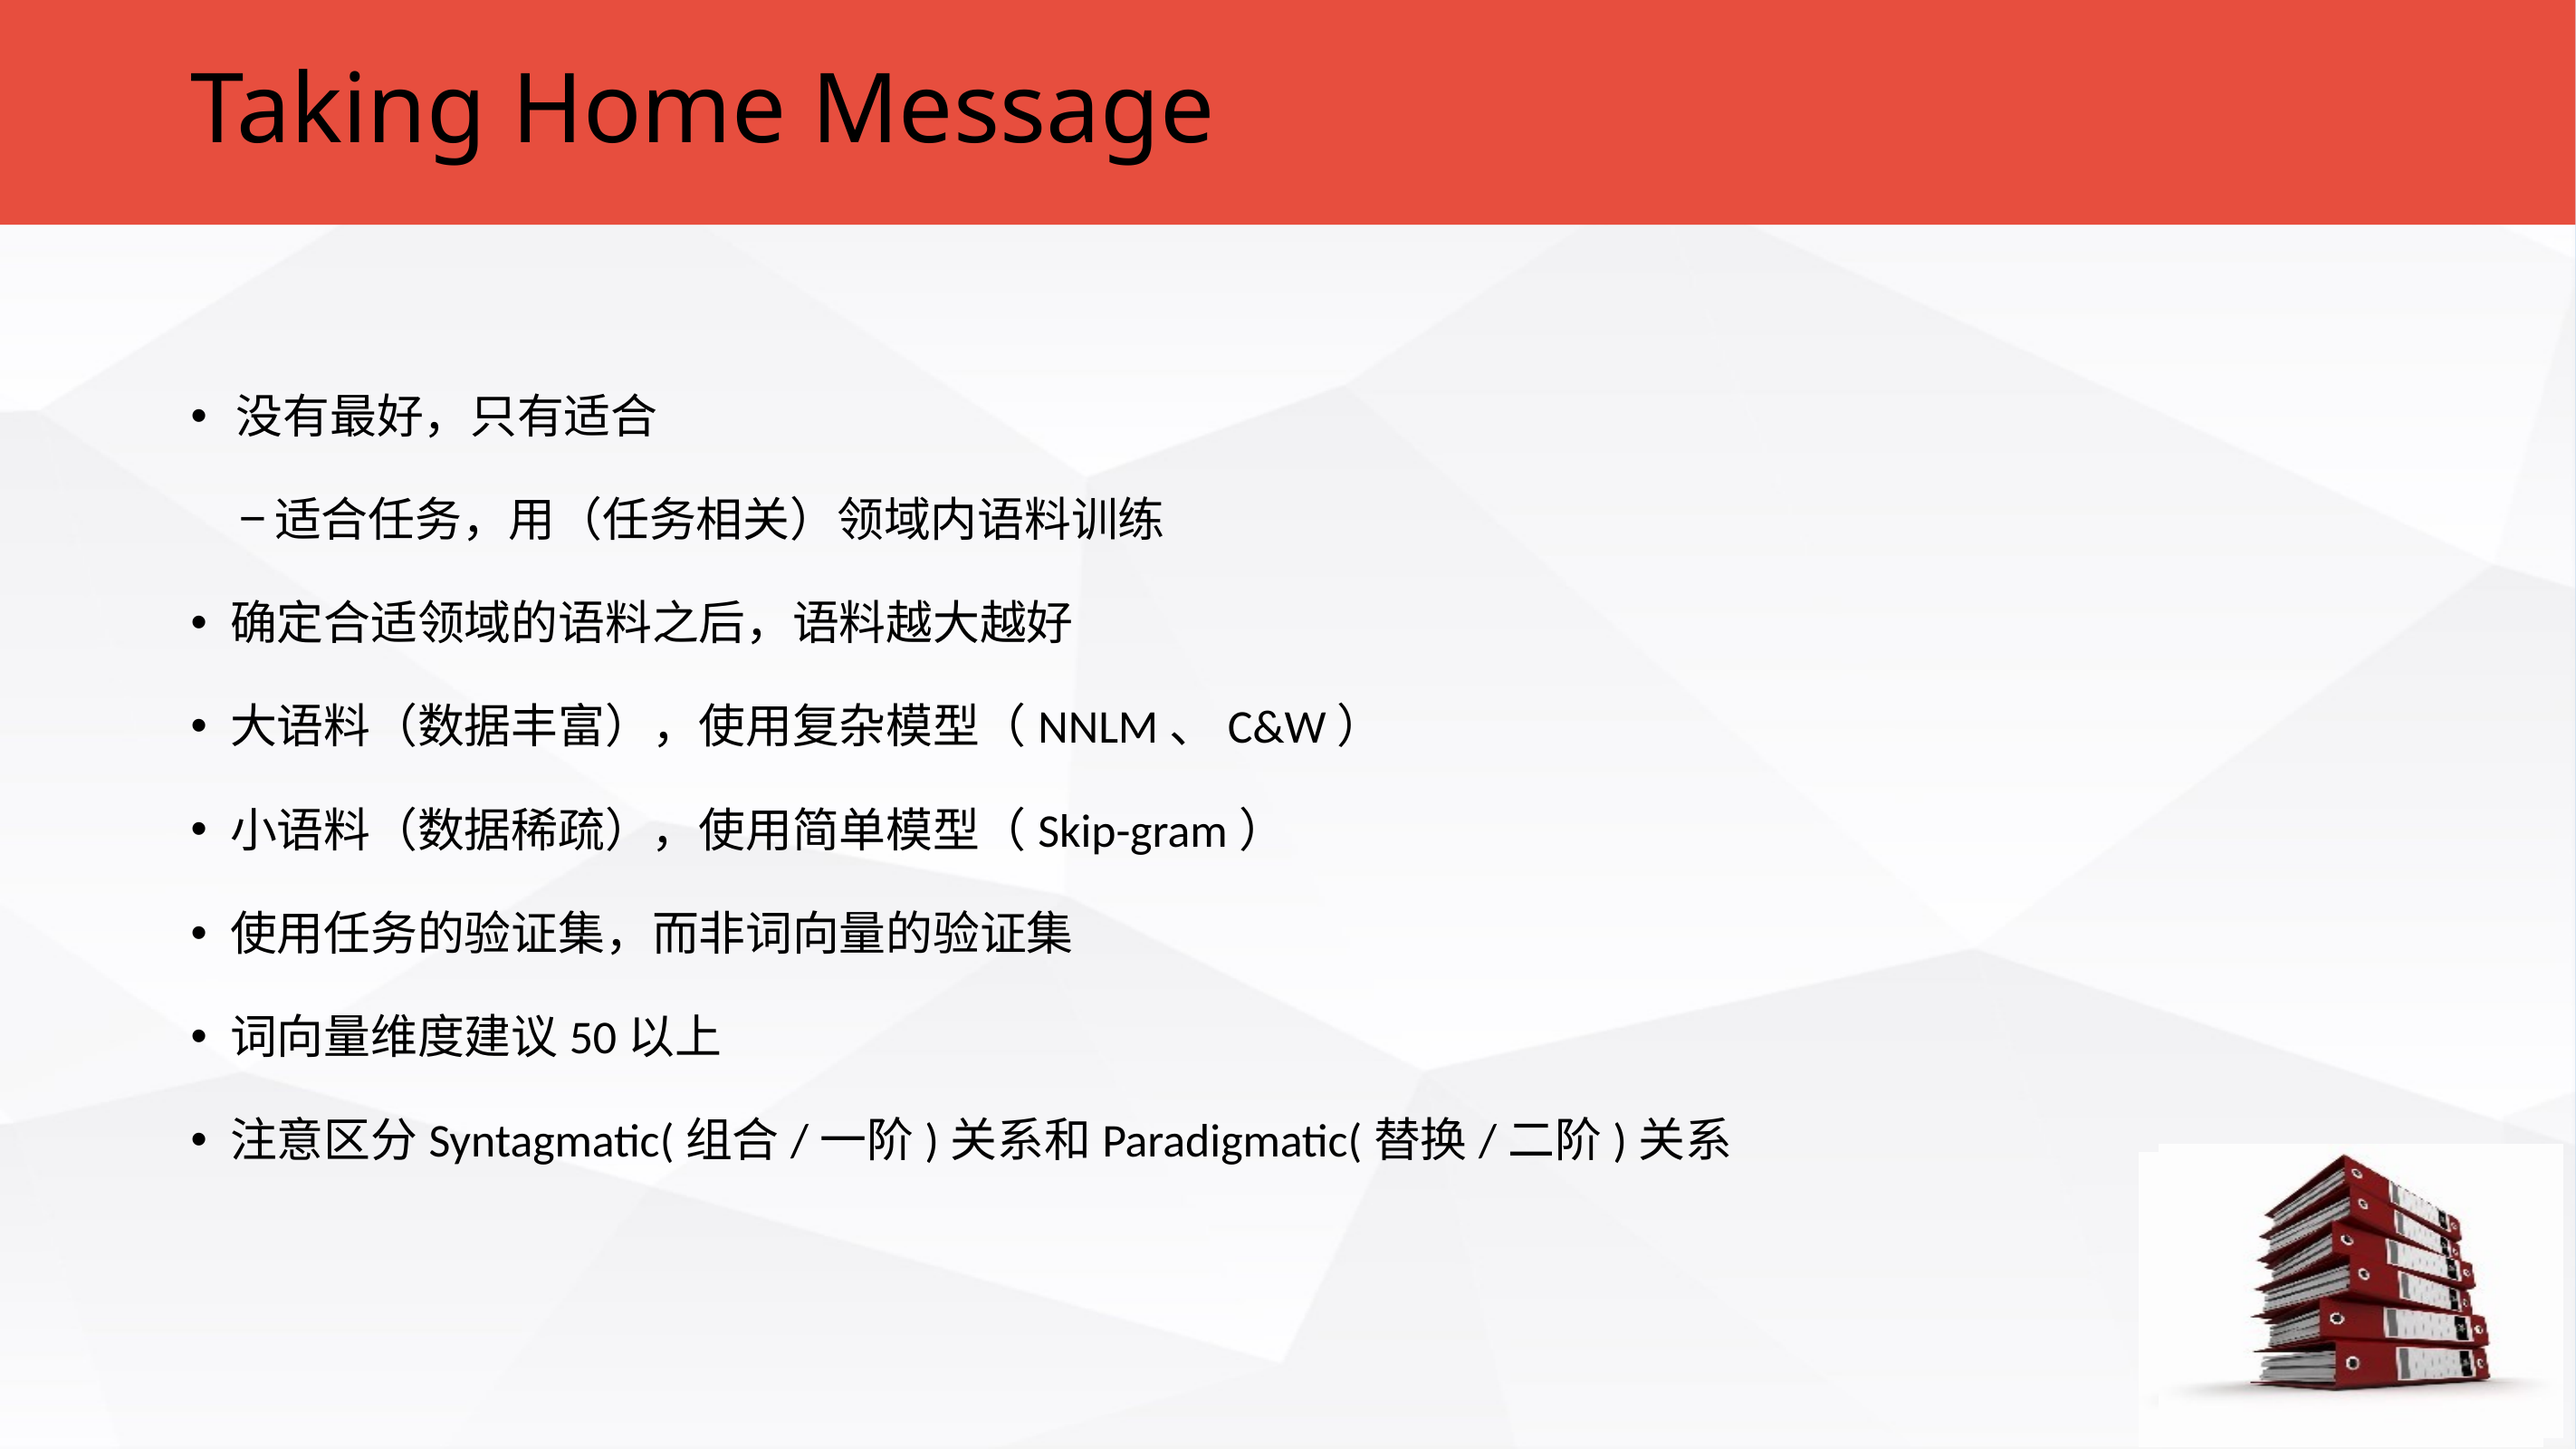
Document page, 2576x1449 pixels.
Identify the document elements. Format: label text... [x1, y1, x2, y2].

list 没有最好，只有适合 适合任务，用（任务相关）领域内语料训练 确定合适领域的语料之后，语料越大越好 大语料（数据丰富），使用复杂模型（NNLM、C&W） 小语料（数据稀疏），使用简单模型（Skip-gram） 使用任务的验证集，而非词向量的验证集 词向量维度建议50以上 注意区分Syntagmatic(组合/一阶)关系和Paradigmatic(替换/二阶)关系 [177, 385, 2399, 1306]
picture [0, 226, 2576, 1449]
title Taking Home Message [177, 18, 2399, 205]
